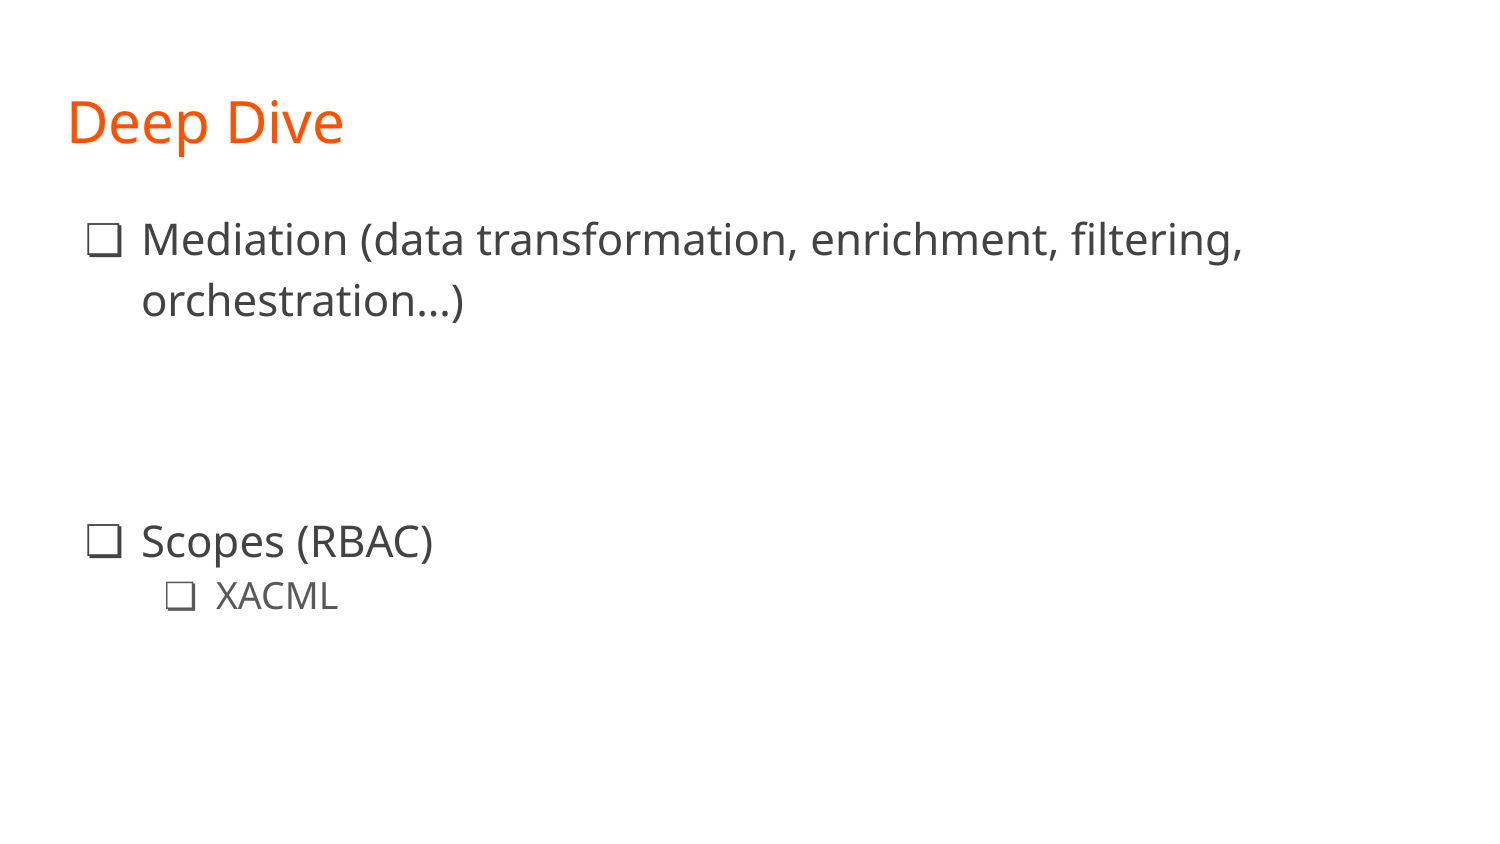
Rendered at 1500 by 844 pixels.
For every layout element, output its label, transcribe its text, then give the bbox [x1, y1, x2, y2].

list Mediation (data transformation, enrichment, filtering, orchestration…) Scopes (RBAC) XACML [51, 189, 1449, 750]
title Deep Dive [51, 72, 1449, 167]
